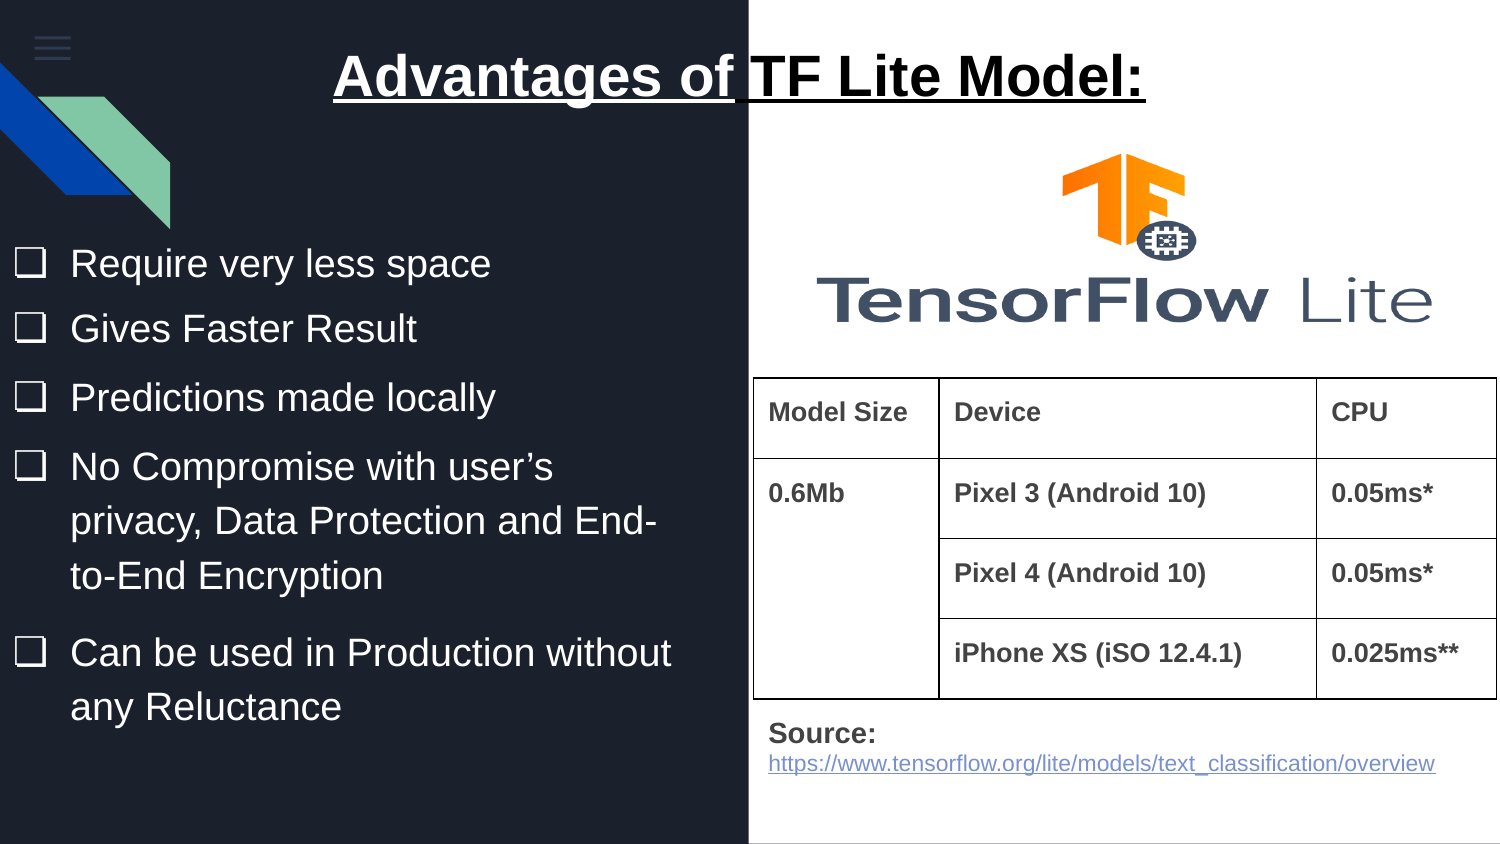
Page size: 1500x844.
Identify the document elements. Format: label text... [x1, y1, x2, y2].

text_box Source: https://www.tensorflow.org/lite/models/text_classification/overview [753, 699, 1497, 818]
title Require very less space [0, 215, 705, 280]
table_cell 0.05ms* [1317, 539, 1496, 618]
table_header CPU [1317, 385, 1496, 458]
table_cell Pixel 3 (Android 10) [940, 459, 1316, 538]
table_header Model Size [754, 385, 938, 458]
title No Compromise with user’s privacy, Data Protection and End-to-End Encryption [0, 418, 705, 594]
picture [749, 96, 1500, 379]
table_cell Pixel 4 (Android 10) [940, 539, 1316, 618]
title Predictions made locally [0, 349, 684, 418]
table_cell iPhone XS (iSO 12.4.1) [940, 619, 1316, 698]
table_cell 0.025ms** [1317, 619, 1496, 698]
title Advantages of TF Lite Model: [317, 12, 1240, 97]
table_cell 0.05ms* [1317, 459, 1496, 538]
title Gives Faster Result [0, 280, 705, 349]
title Can be used in Production without any Reluctance [0, 604, 705, 724]
table_header Device [940, 386, 1316, 458]
table_cell 0.6Mb [754, 459, 938, 698]
